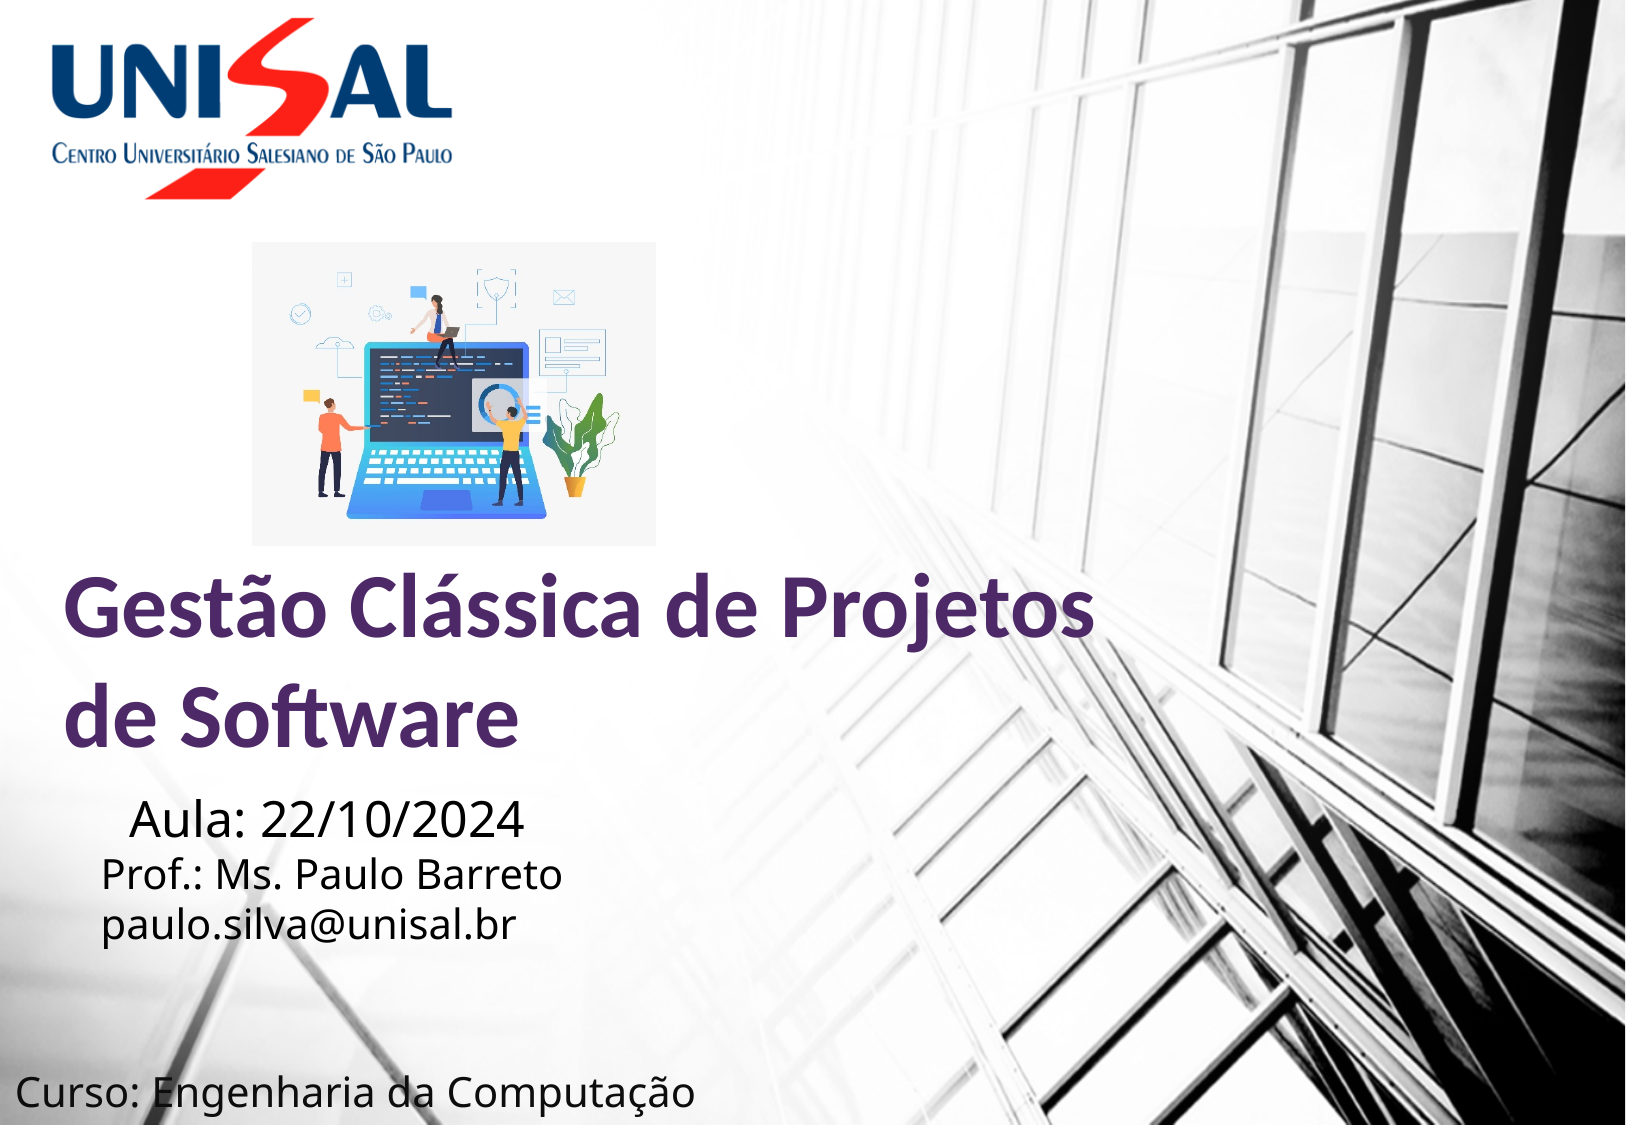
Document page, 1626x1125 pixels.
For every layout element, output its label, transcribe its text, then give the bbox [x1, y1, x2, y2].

text_box Gestão Clássica de Projetos de Software [48, 552, 1196, 760]
picture [0, 0, 1626, 1125]
text_box Curso: Engenharia da Computação [0, 1049, 1147, 1124]
text_box Prof.: Ms. Paulo Barreto paulo.silva@unisal.br [85, 881, 694, 955]
text_box Aula: 22/10/2024 [115, 780, 541, 856]
